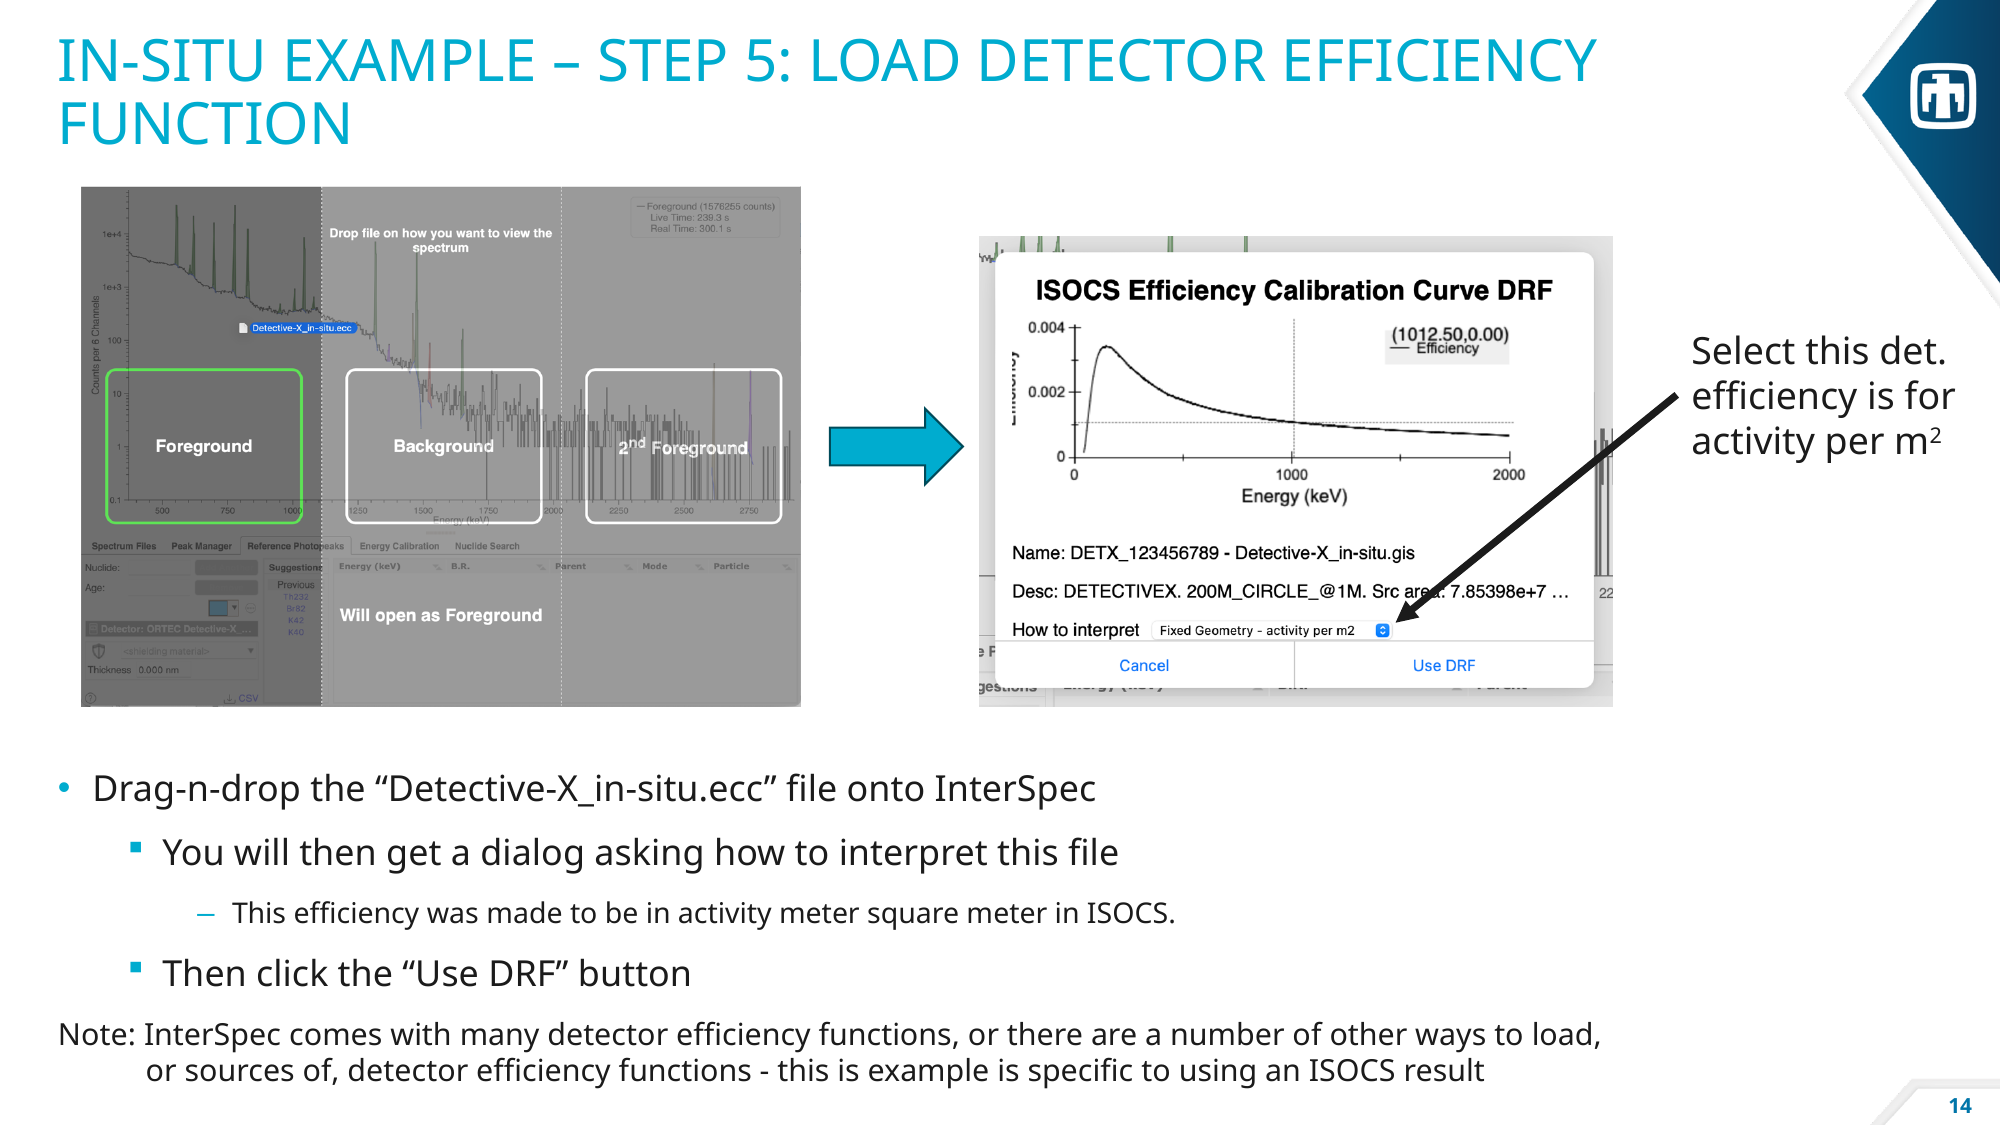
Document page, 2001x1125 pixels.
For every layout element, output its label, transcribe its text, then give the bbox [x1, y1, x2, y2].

text_box Select this det. efficiency is for activity per m2 [1676, 319, 2000, 470]
text_box [828, 406, 965, 487]
picture [979, 236, 1613, 707]
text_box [1395, 395, 1677, 623]
picture [1828, 0, 2000, 319]
picture [1853, 1063, 2000, 1125]
picture [81, 186, 801, 707]
title in-situ Example – Step 5: Load Detector Efficiency Function [57, 39, 1736, 150]
slide_number 14 [1920, 1089, 2000, 1125]
list Drag-n-drop the “Detective-X_in-situ.ecc” file onto InterSpec You will then get a dialog asking how to interpret this file This efficiency was made to be in activity meter square meter in ISOCS. Then click the “Use DRF” button Note: InterSpec comes with many detector efficiency functions, or there are a number of other ways to load, or sources of, detector efficiency functions - this is example is specific to using an ISOCS result [57, 765, 1902, 1090]
